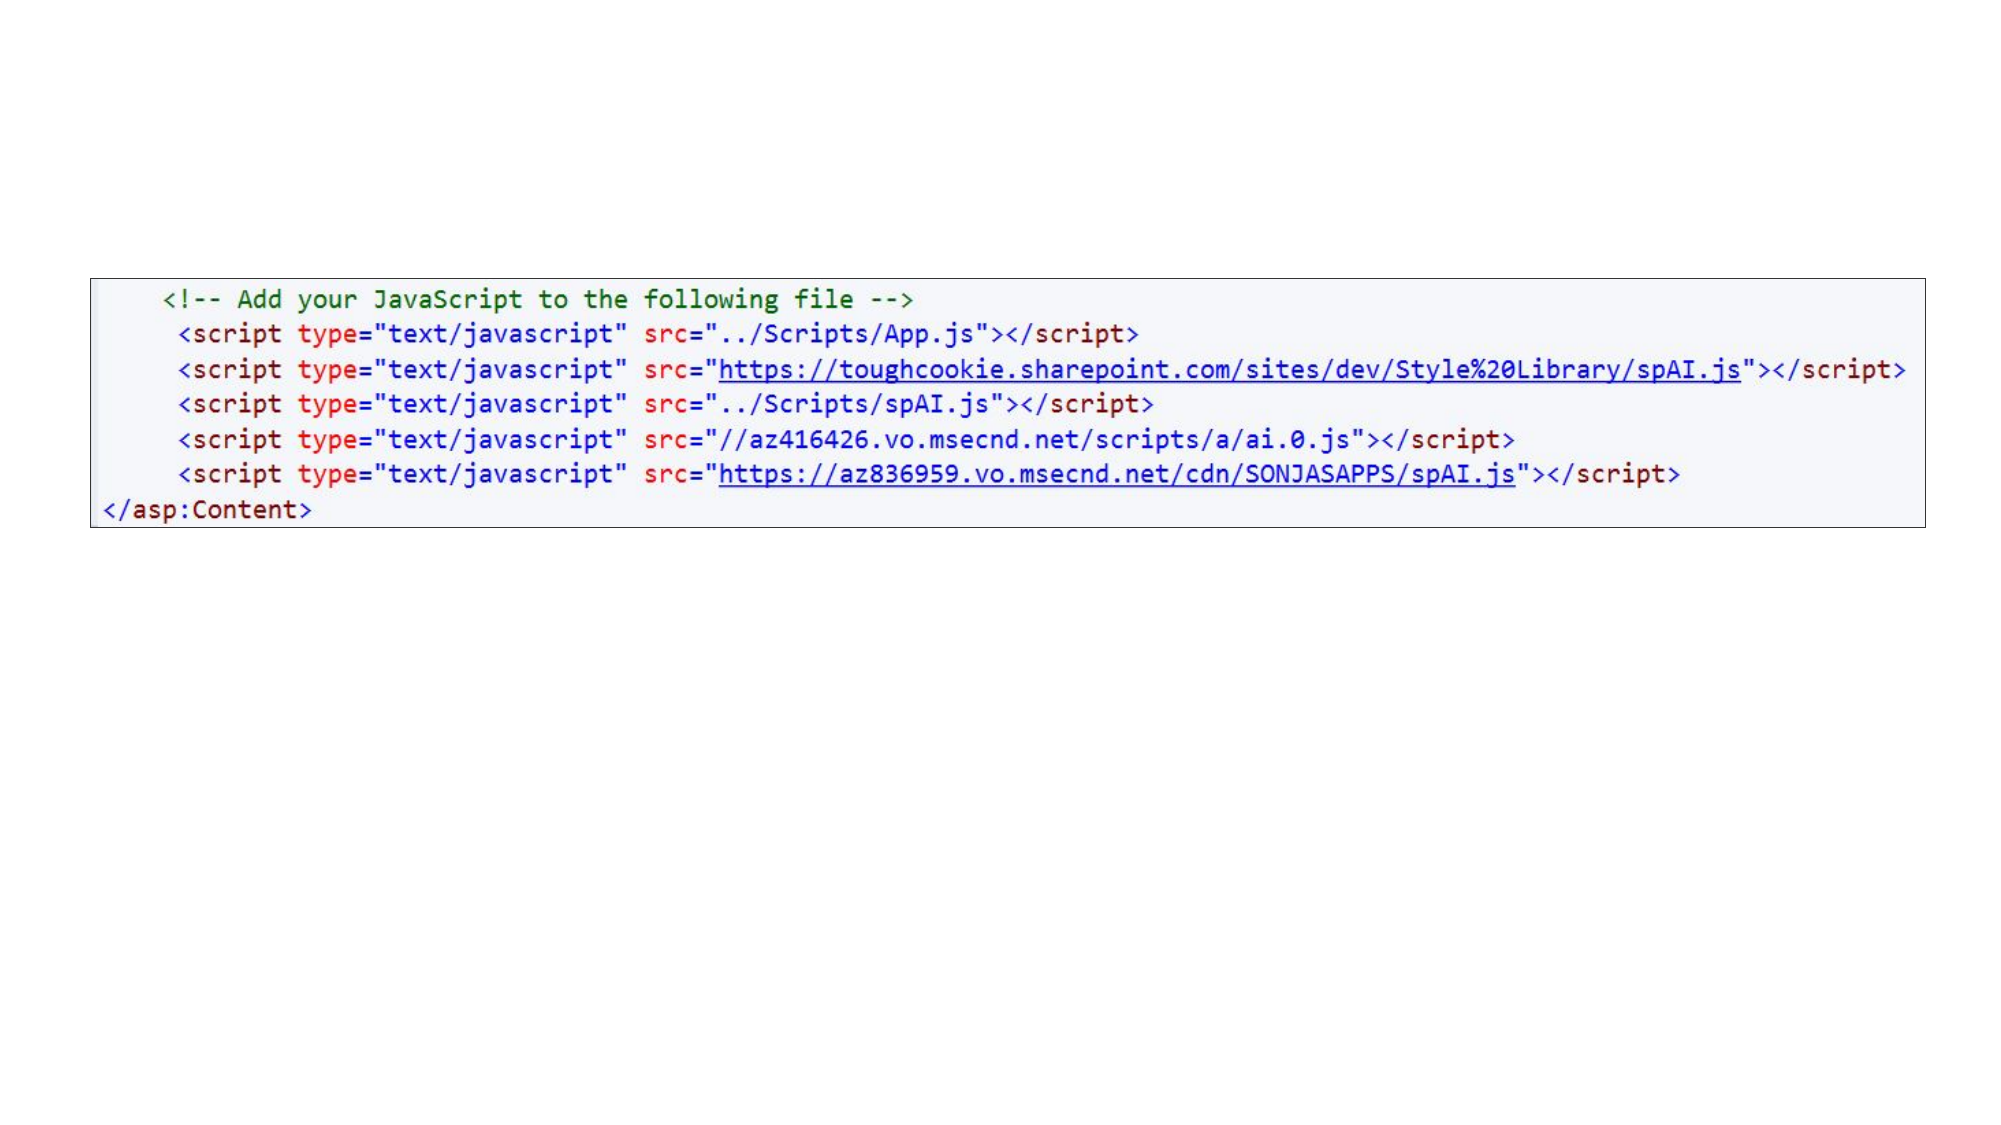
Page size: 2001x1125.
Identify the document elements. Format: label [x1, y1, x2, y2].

picture [90, 278, 1926, 528]
